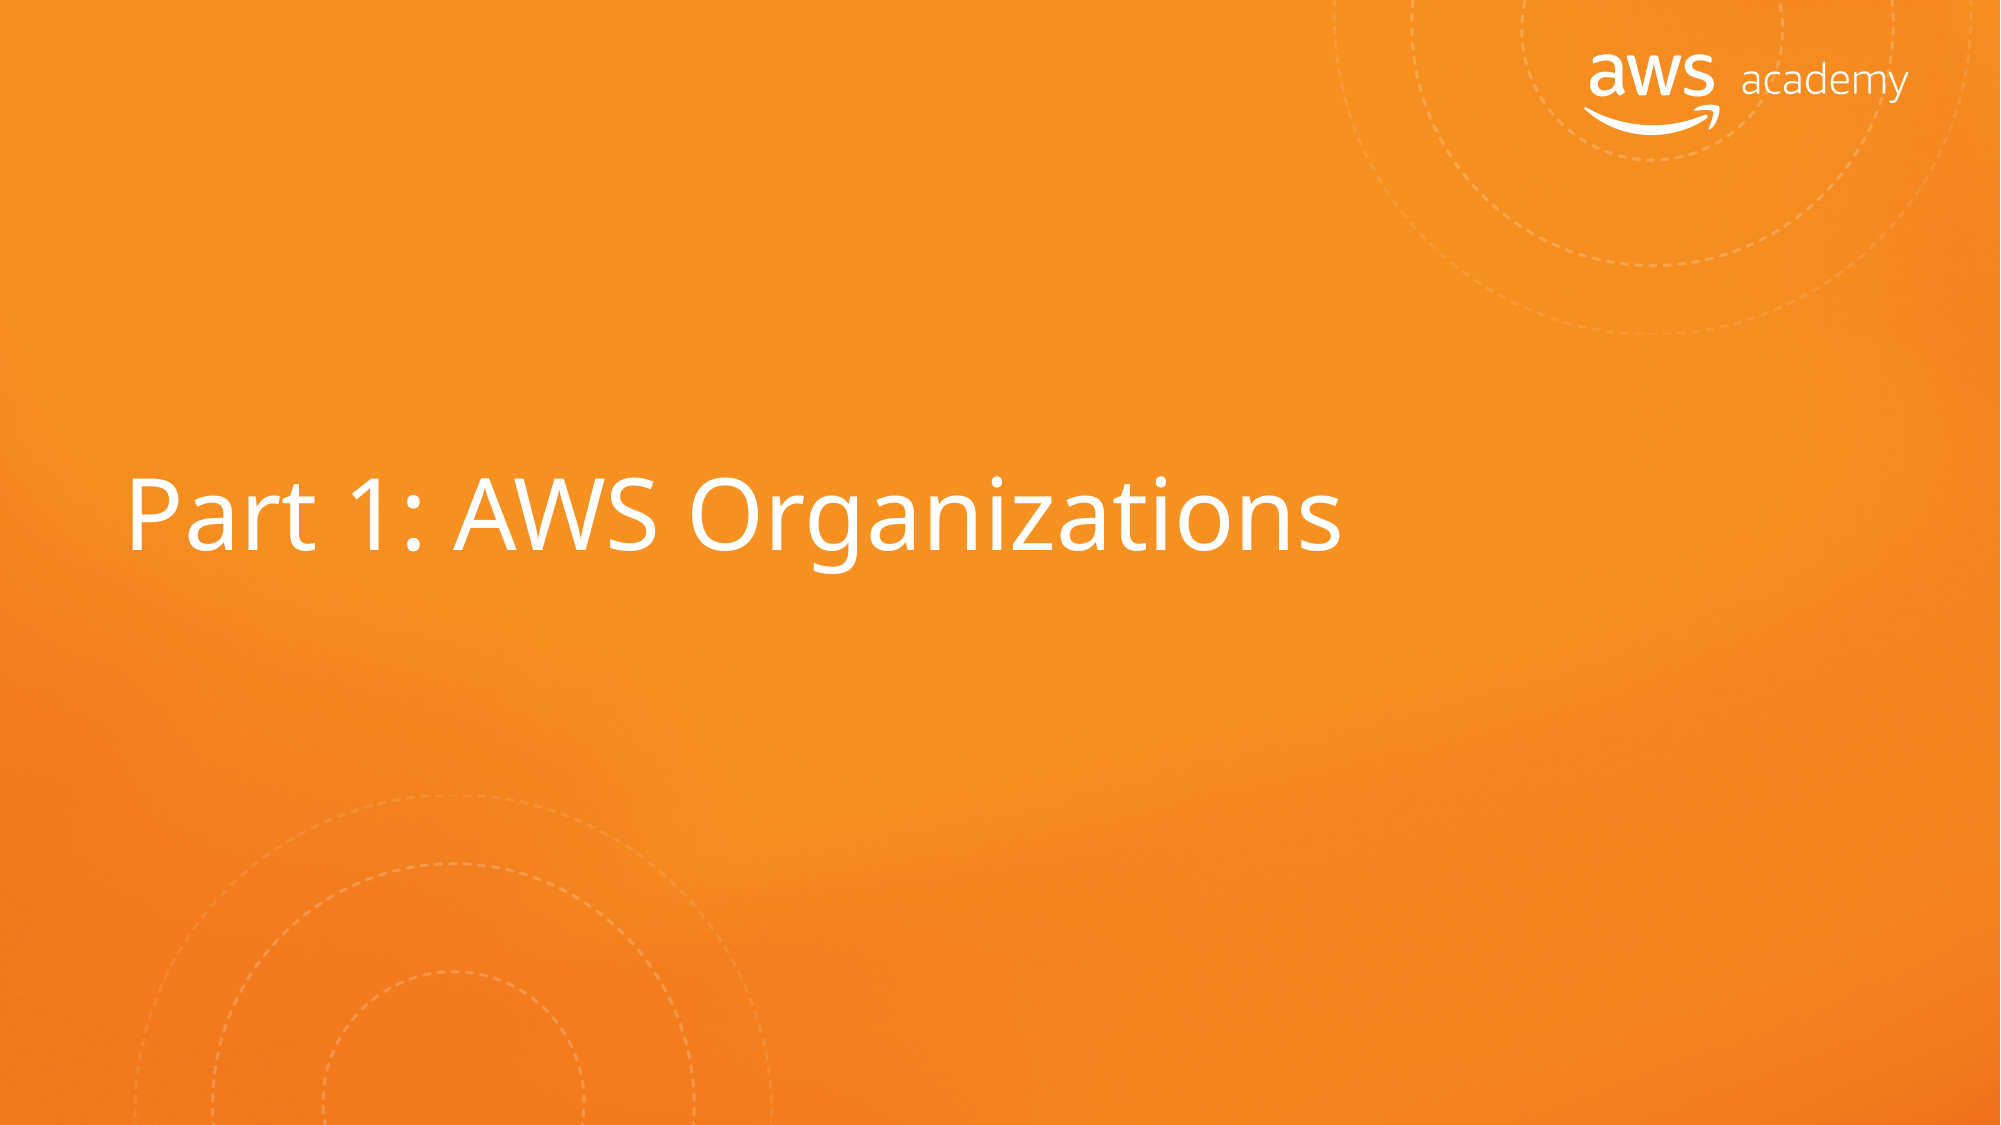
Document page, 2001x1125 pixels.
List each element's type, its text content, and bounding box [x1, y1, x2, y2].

picture [0, 0, 2000, 1125]
title Part 1: AWS Organizations [108, 454, 1933, 583]
